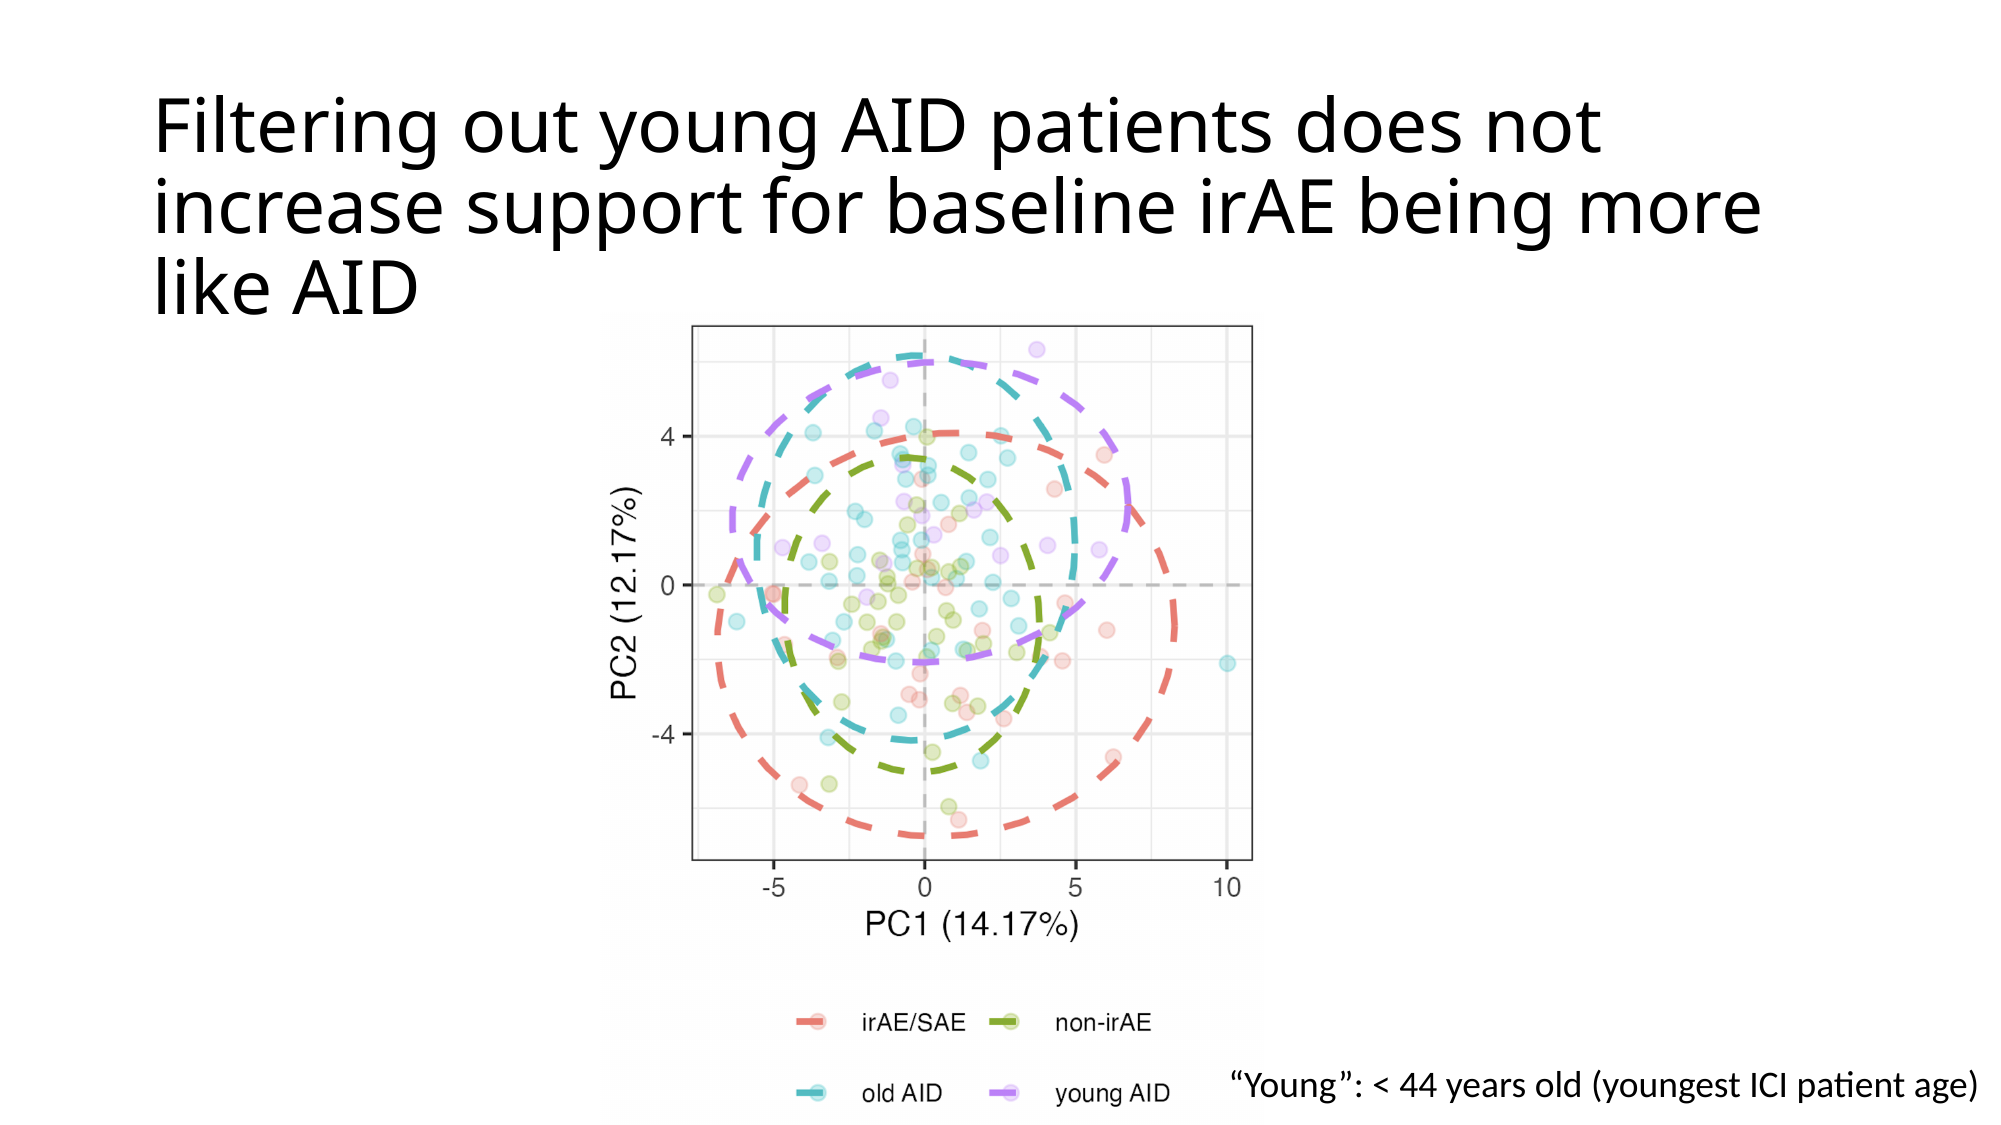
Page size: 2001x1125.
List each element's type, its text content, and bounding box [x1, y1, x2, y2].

text_box “Young”: < 44 years old (youngest ICI patient age) [1264, 1053, 1995, 1113]
picture [600, 312, 1264, 1125]
title Filtering out young AID patients does not increase support for baseline irAE being more like AID [137, 59, 1824, 360]
